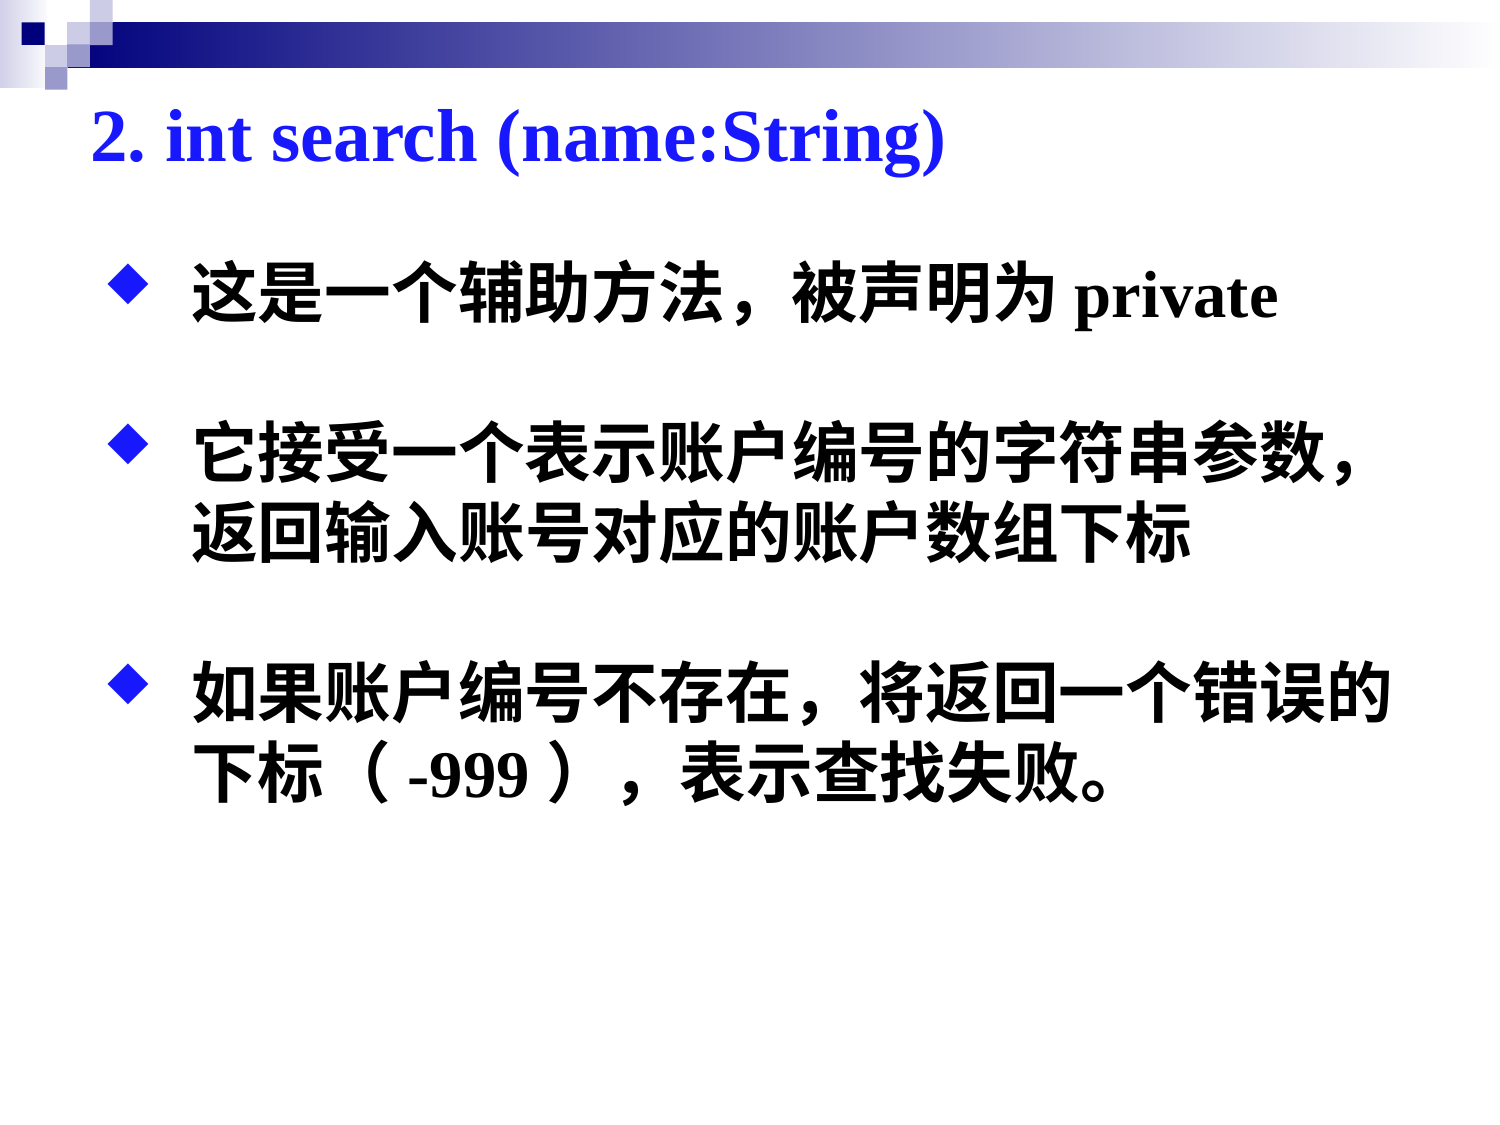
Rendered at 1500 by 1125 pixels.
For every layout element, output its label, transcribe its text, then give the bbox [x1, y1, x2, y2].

text_box 这是一个辅助方法，被声明为private 它接受一个表示账户编号的字符串参数，返回输入账号对应的账户数组下标 如果账户编号不存在，将返回一个错误的下标（-999），表示查找失败。 [88, 243, 1447, 818]
title 2. int search (name:String) [74, 18, 1426, 245]
